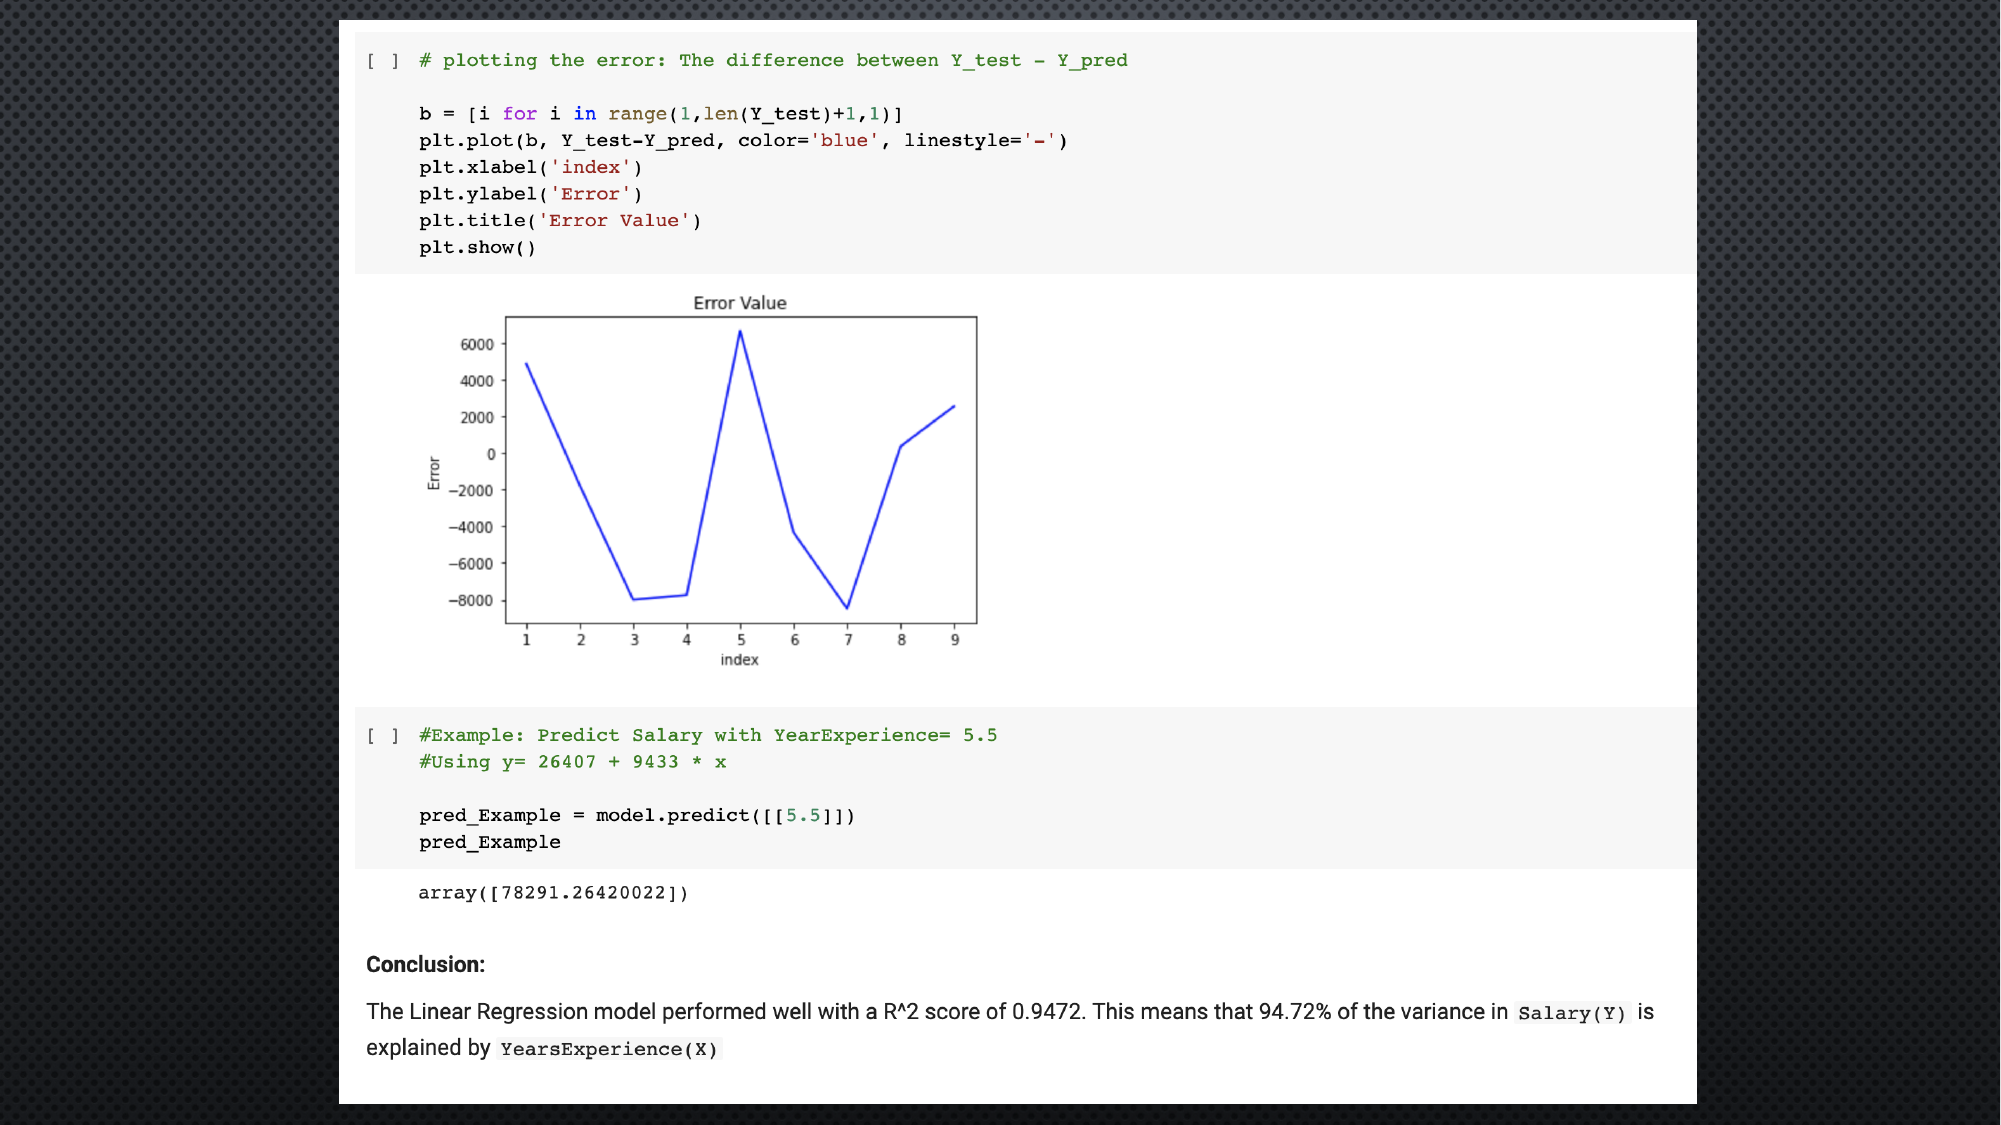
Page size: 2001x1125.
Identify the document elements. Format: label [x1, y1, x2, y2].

list [339, 20, 1698, 1105]
